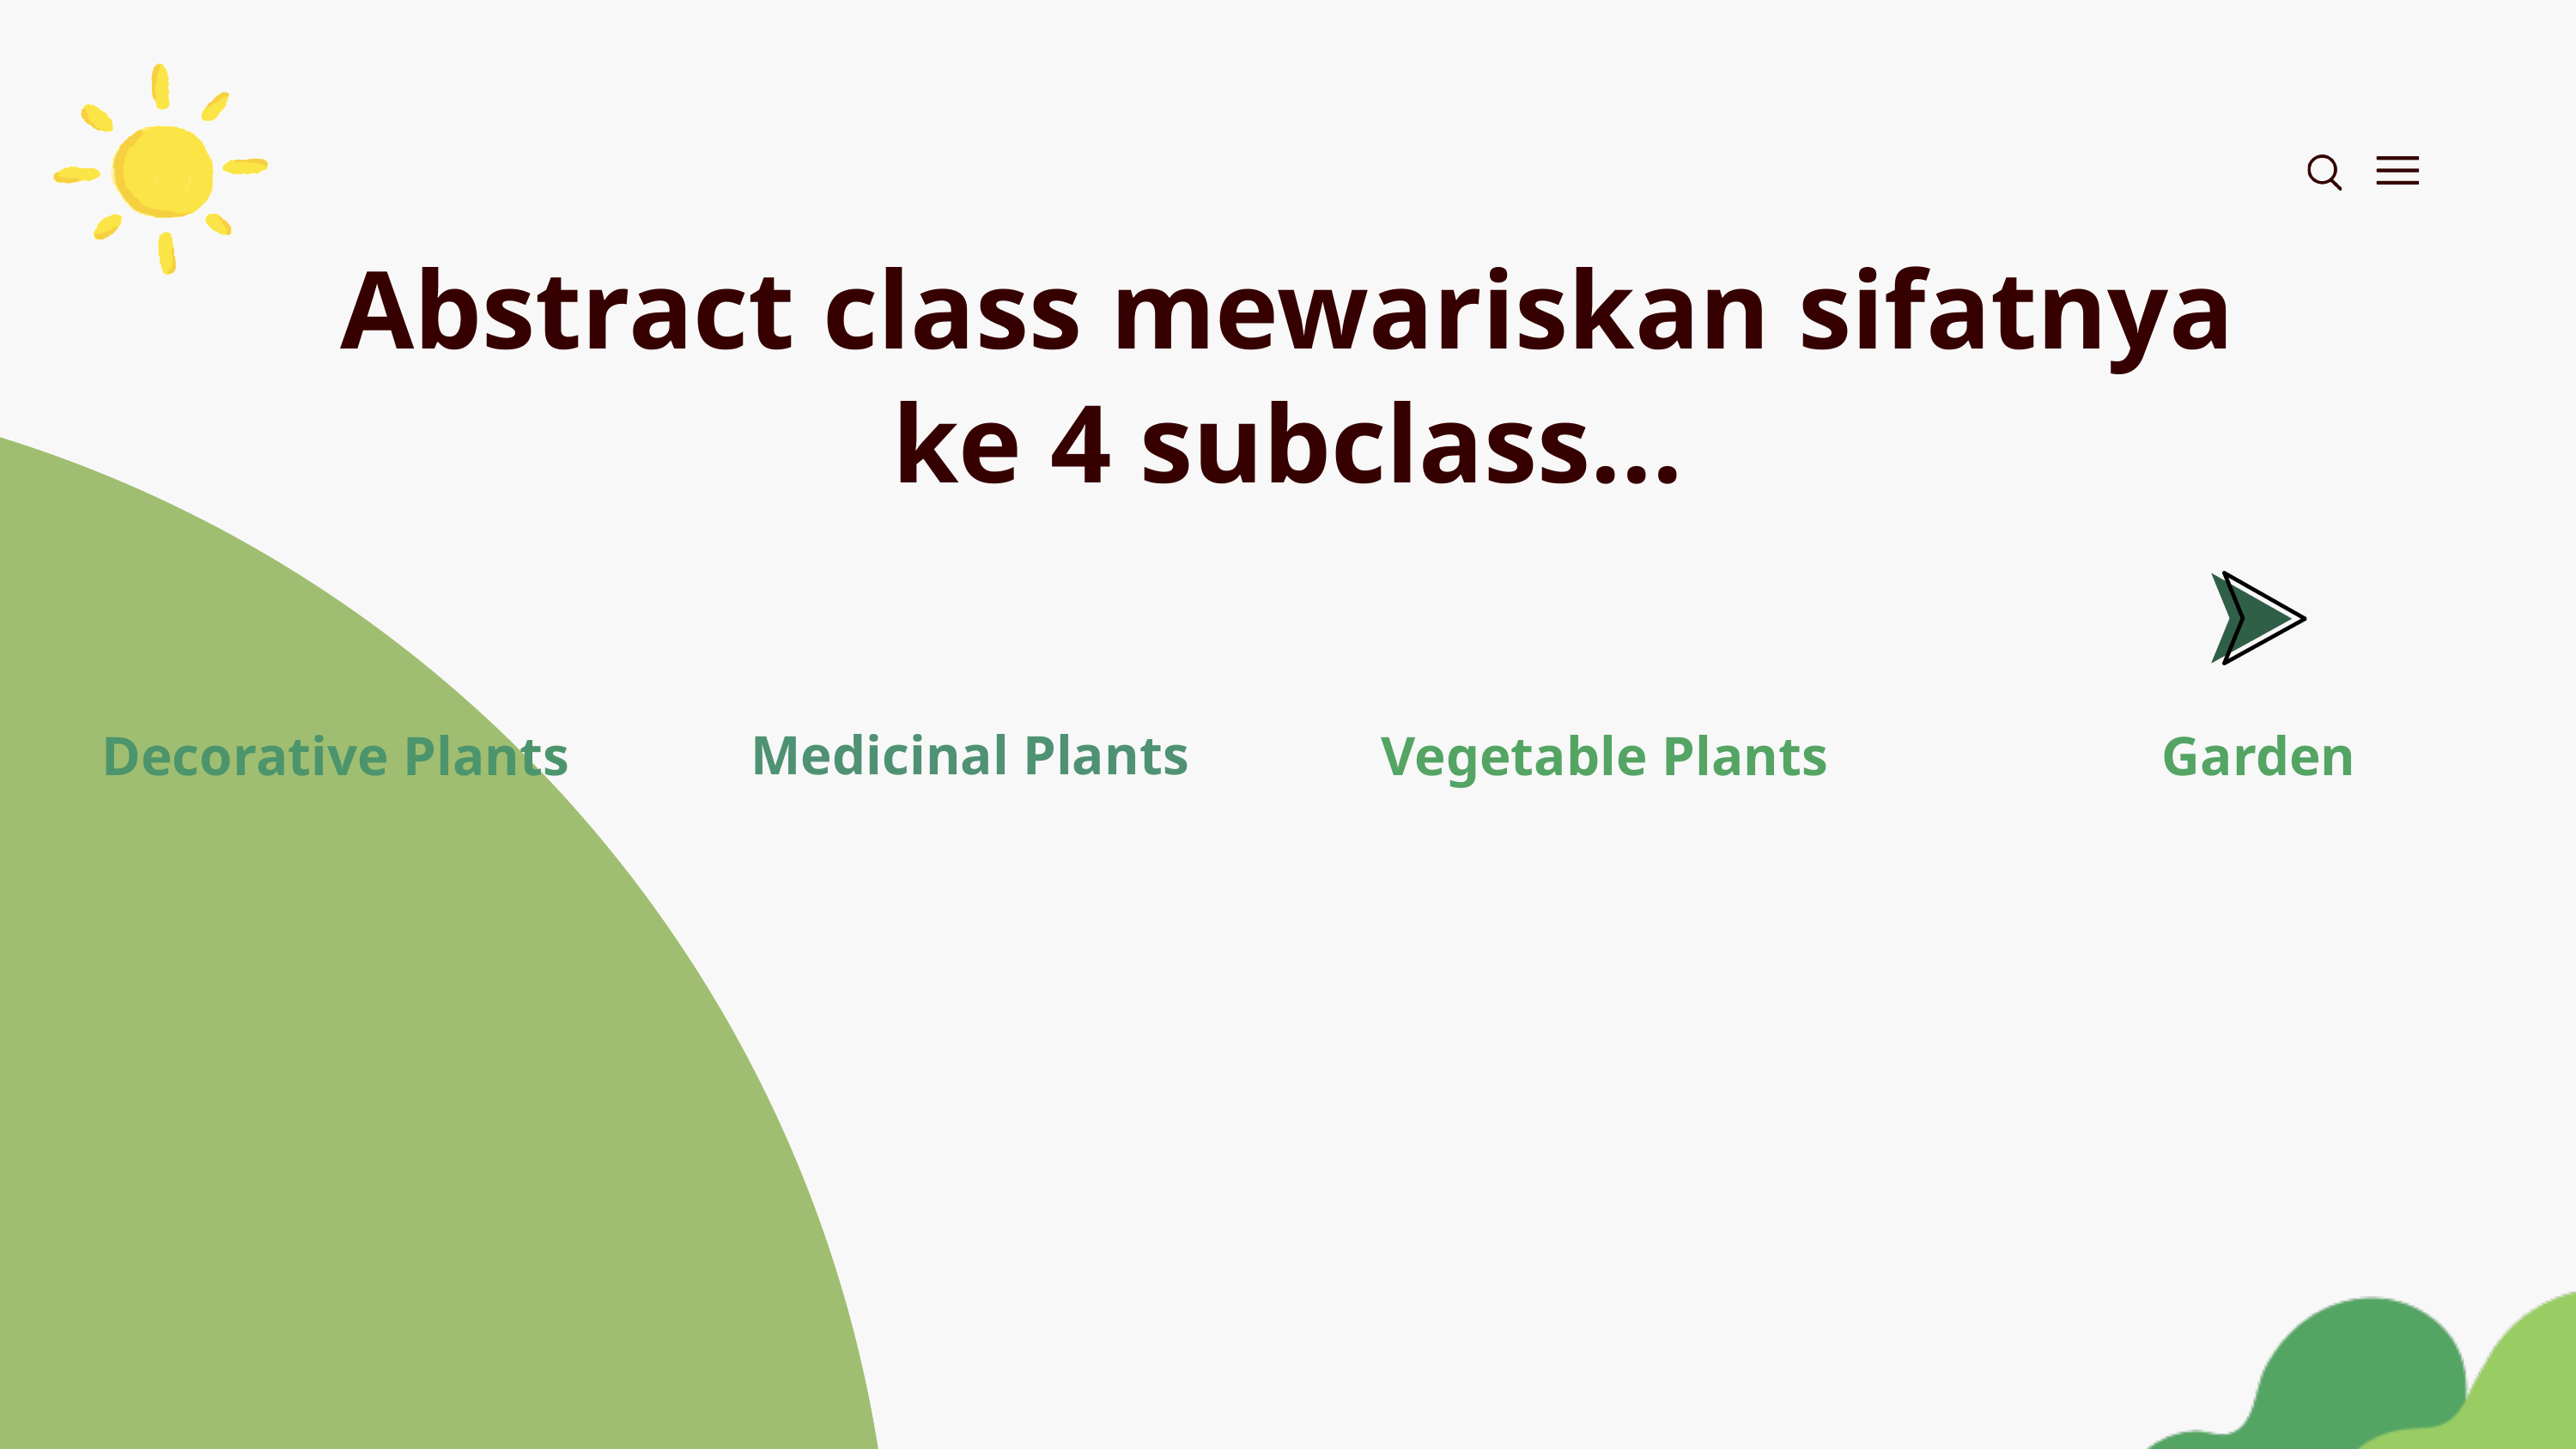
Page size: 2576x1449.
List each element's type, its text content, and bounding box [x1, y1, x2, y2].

text_box [2001, 1284, 2576, 1449]
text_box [0, 380, 895, 1449]
text_box Abstract class mewariskan sifatnya ke 4 subclass... [268, 235, 2307, 505]
text_box [2211, 571, 2307, 665]
text_box Garden [1829, 719, 2576, 787]
text_box Vegetable Plants [1176, 719, 1829, 787]
picture [33, 47, 289, 298]
text_box [2307, 155, 2342, 191]
text_box [2376, 156, 2420, 185]
text_box Medicinal Plants [901, 718, 1400, 785]
